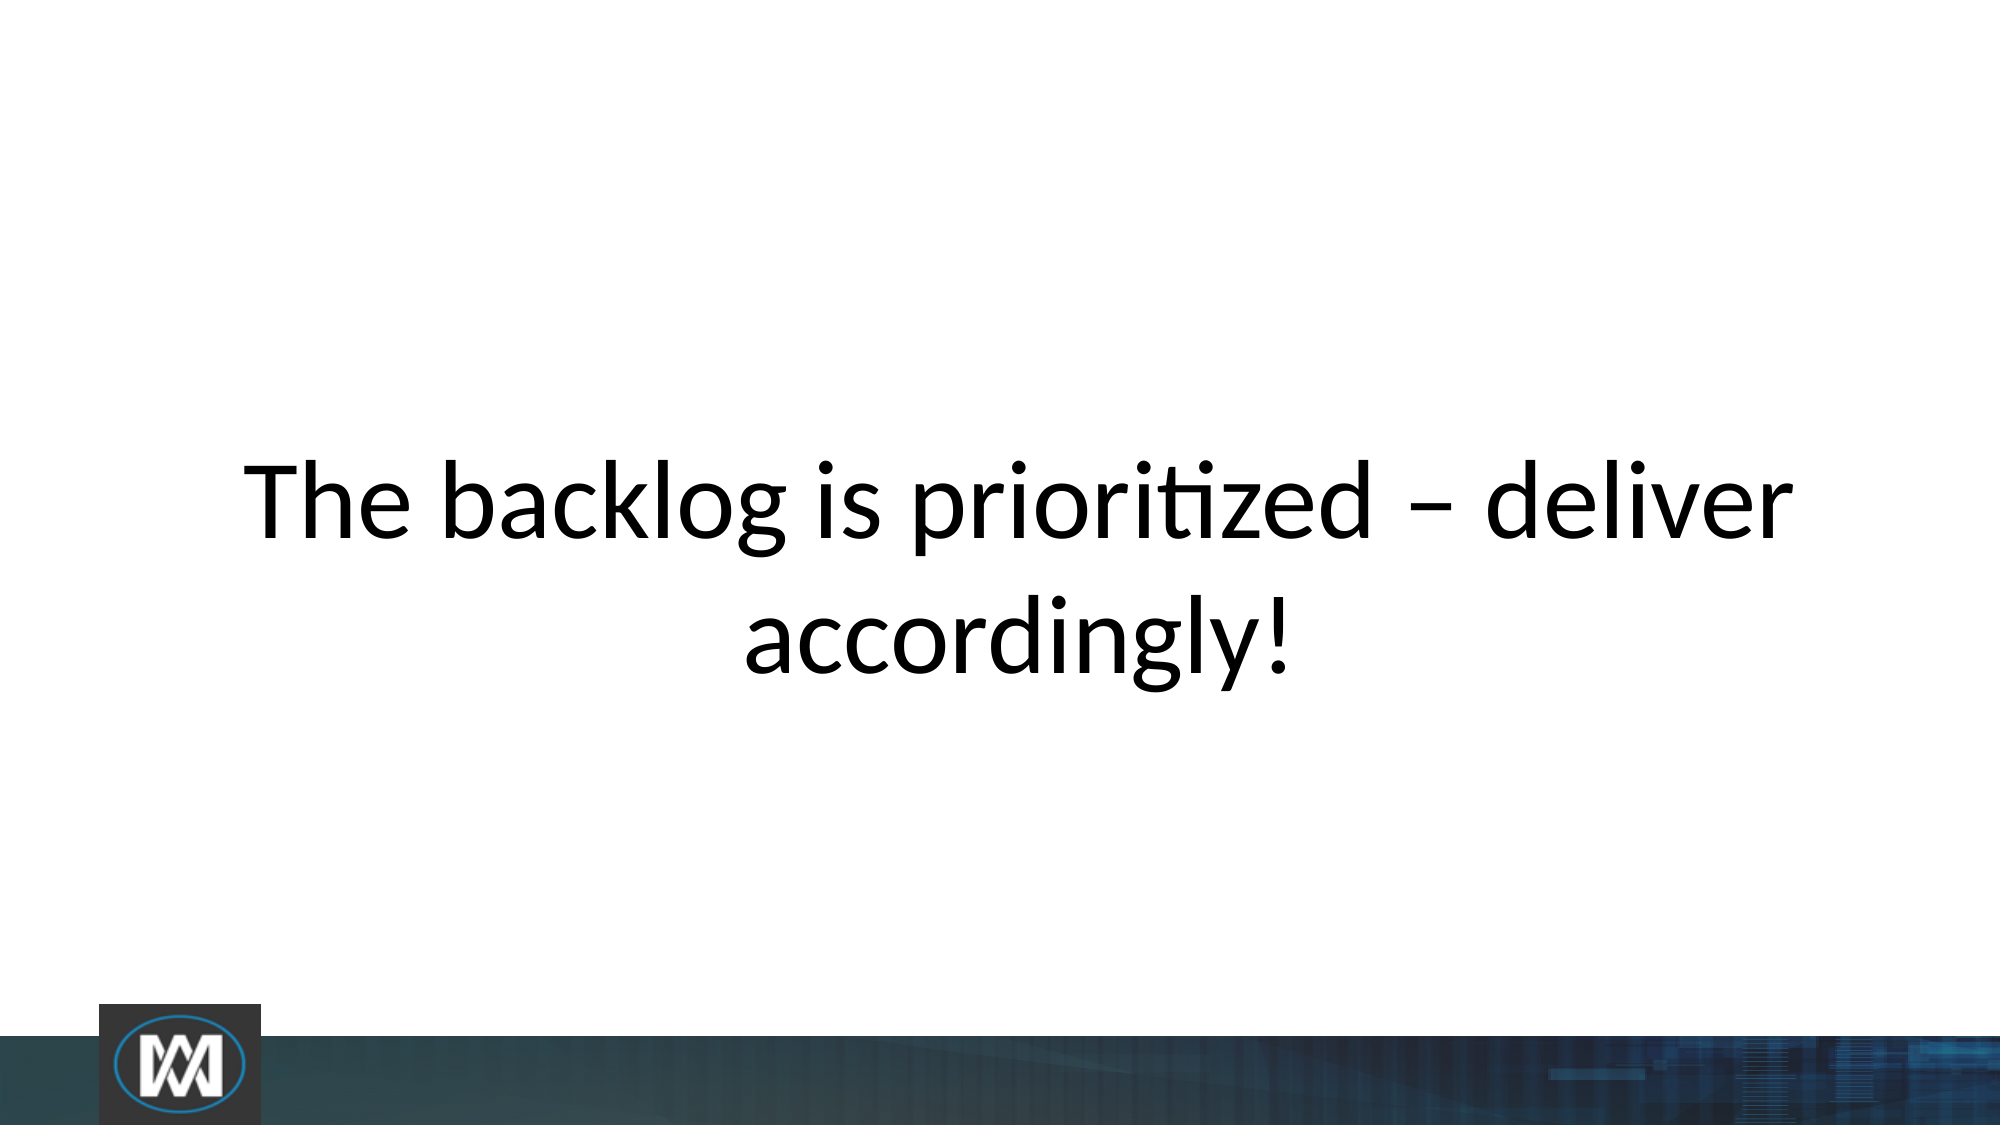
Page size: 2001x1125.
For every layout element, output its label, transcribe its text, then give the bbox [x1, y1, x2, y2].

list The backlog is prioritized – deliver accordingly! [88, 419, 1952, 707]
picture [0, 1004, 2000, 1125]
